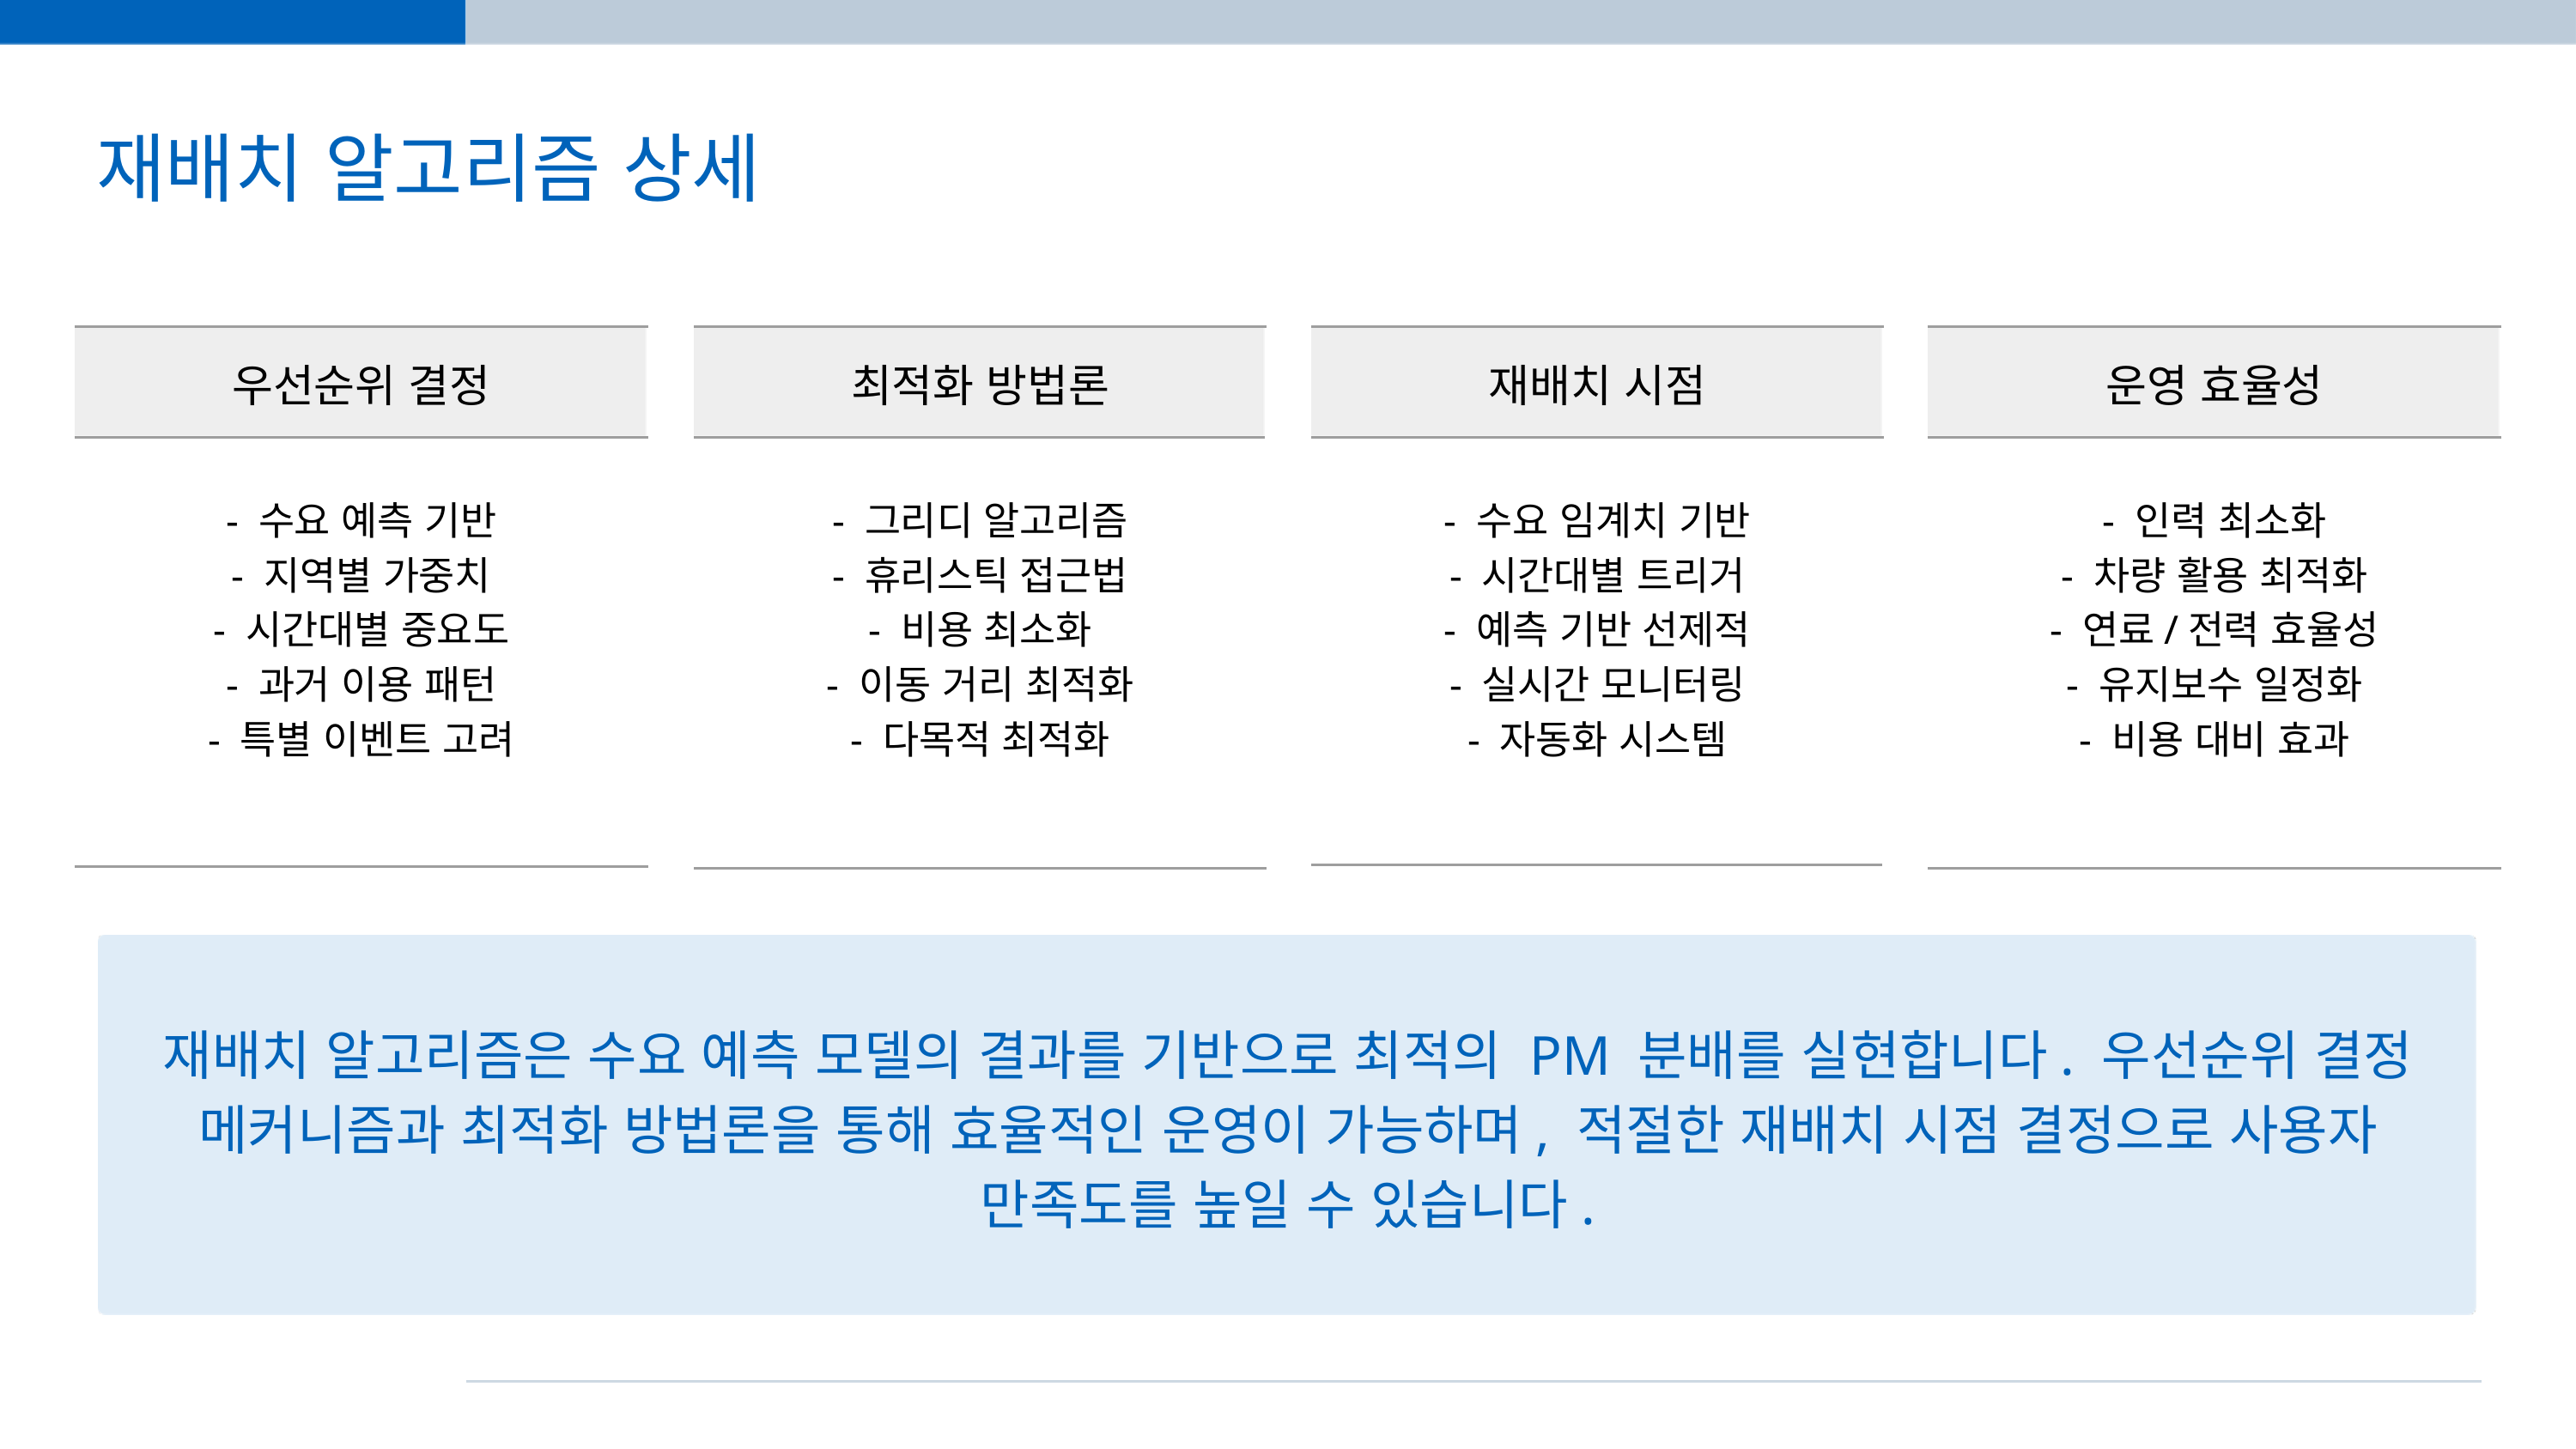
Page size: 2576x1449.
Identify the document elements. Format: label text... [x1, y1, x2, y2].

picture [0, 0, 2576, 45]
picture [1928, 324, 2501, 439]
text_box - 수요 임계치 기반 - 시간대별 트리거 - 예측 기반 선제적 - 실시간 모니터링 - 자동화 시스템 [1307, 488, 1887, 764]
picture [98, 935, 2476, 1315]
picture [1310, 863, 1882, 866]
picture [1310, 324, 1884, 439]
text_box - 인력 최소화 - 차량 활용 최적화 - 연료/전력 효율성 - 유지보수 일정화 - 비용 대비 효과 [1924, 488, 2505, 764]
picture [75, 324, 648, 439]
text_box - 수요 예측 기반 - 지역별 가중치 - 시간대별 중요도 - 과거 이용 패턴 - 특별 이벤트 고려 [71, 488, 652, 764]
text_box 재배치 알고리즘 상세 [96, 116, 2496, 222]
picture [694, 324, 1267, 439]
text_box - 그리디 알고리즘 - 휴리스틱 접근법 - 비용 최소화 - 이동 거리 최적화 - 다목적 최적화 [690, 488, 1271, 764]
